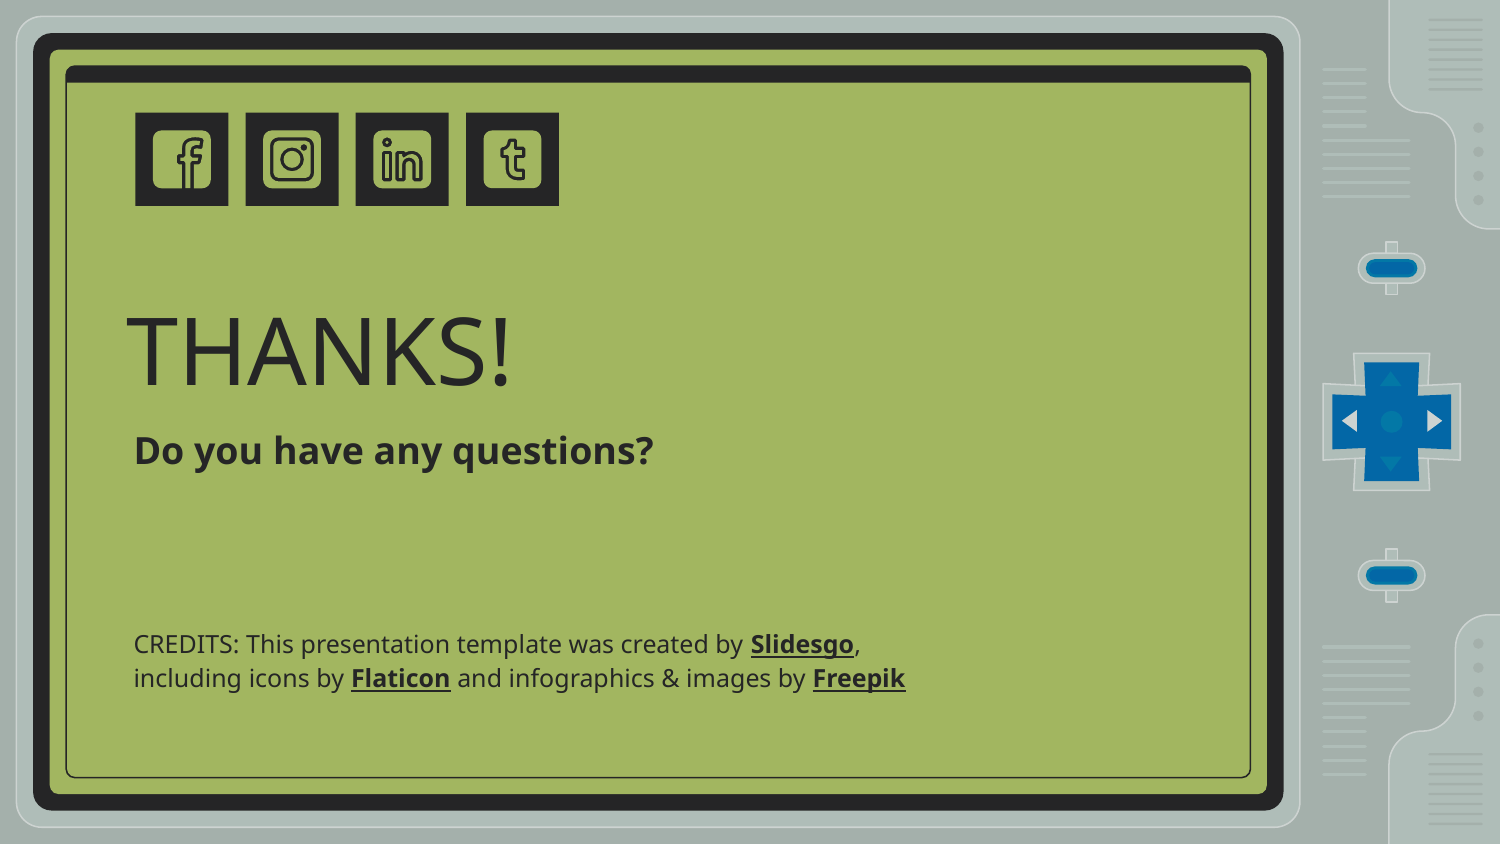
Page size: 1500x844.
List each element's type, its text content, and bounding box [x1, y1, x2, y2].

text_box [466, 112, 559, 206]
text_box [152, 130, 211, 189]
text_box [245, 112, 339, 206]
text_box [355, 112, 449, 206]
subtitle Do you have any questions? [118, 411, 750, 579]
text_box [262, 130, 322, 189]
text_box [1358, 548, 1426, 603]
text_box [1358, 241, 1426, 295]
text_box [373, 130, 432, 189]
title THANKS! [118, 259, 943, 420]
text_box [1322, 353, 1461, 491]
text_box [135, 112, 229, 206]
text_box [483, 130, 542, 189]
